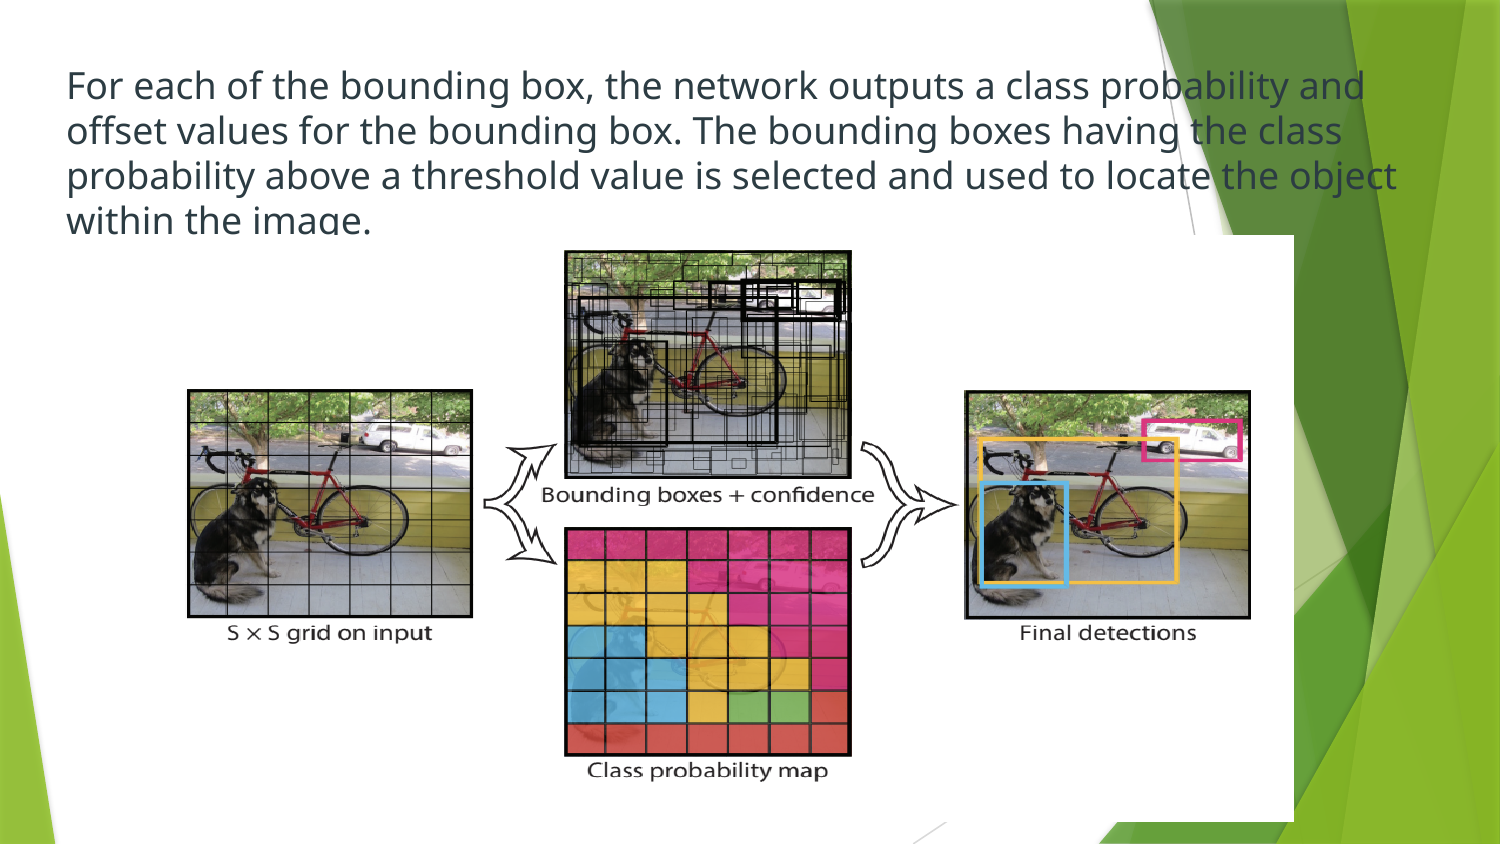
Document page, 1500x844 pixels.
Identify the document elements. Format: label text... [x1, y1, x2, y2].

title For each of the bounding box, the network outputs a class probability and offset values for the bounding box. The bounding boxes having the class probability above a threshold value is selected and used to locate the object within the image. [51, 46, 1449, 200]
picture [173, 234, 1294, 822]
